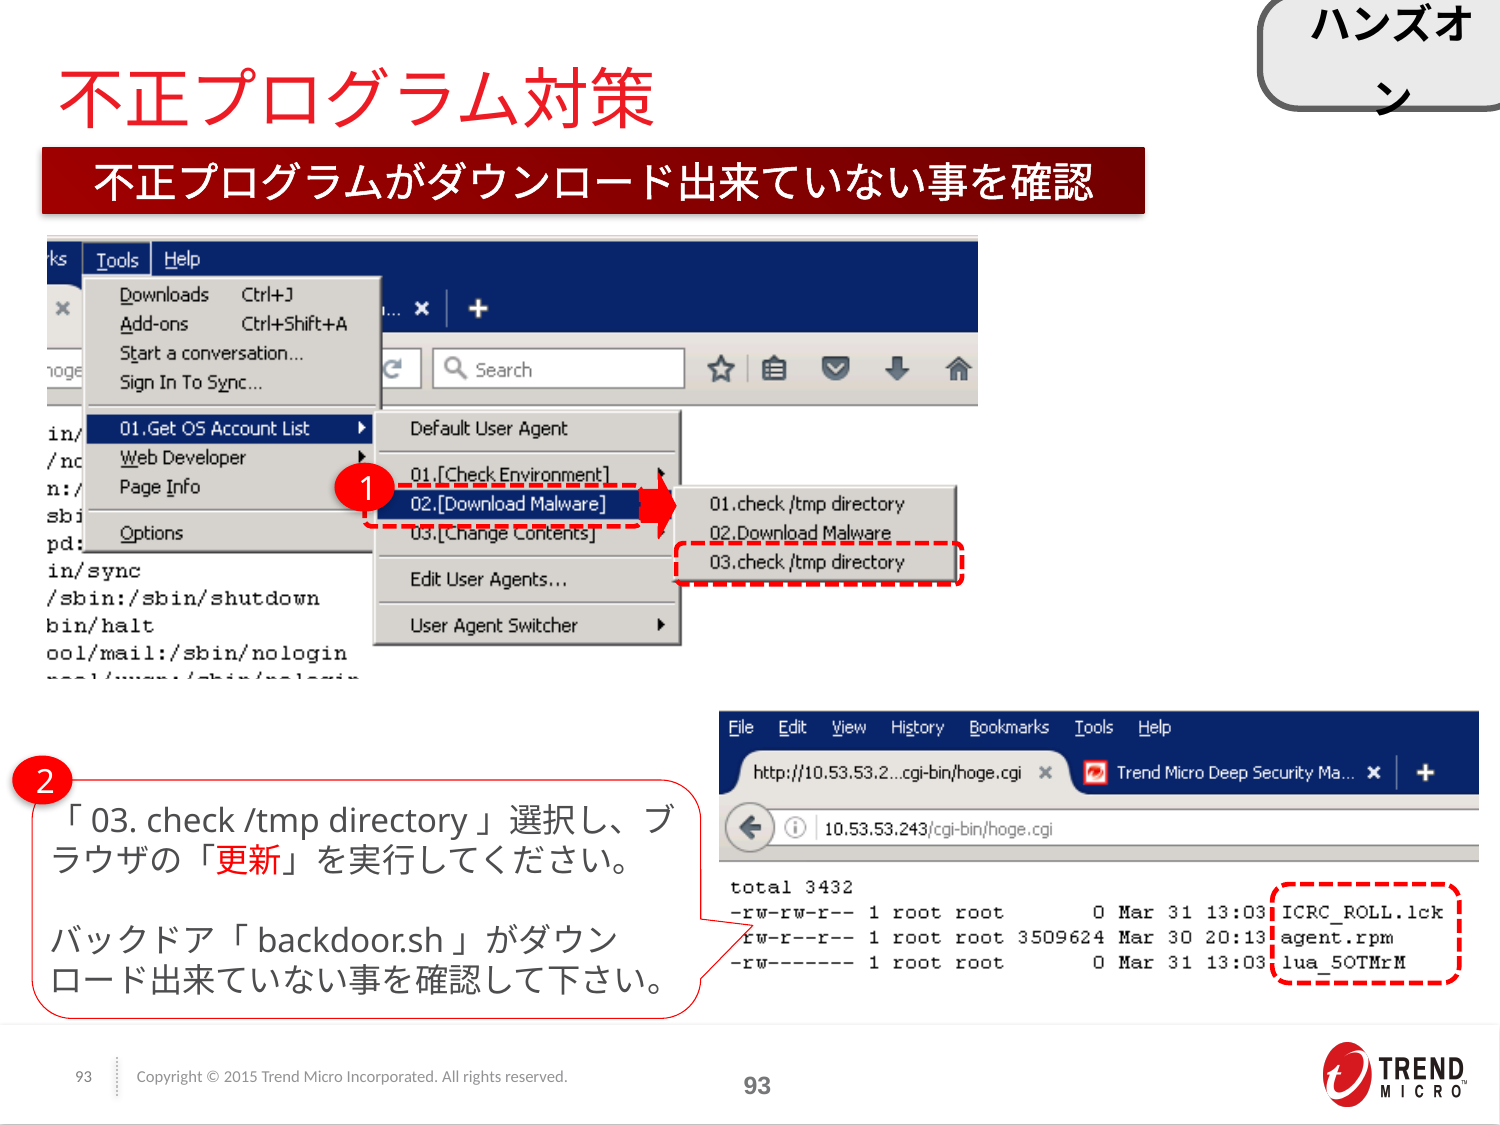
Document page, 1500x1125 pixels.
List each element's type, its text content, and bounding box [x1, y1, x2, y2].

text_box ハンズオン [1257, 0, 1500, 111]
picture [1323, 1042, 1467, 1107]
picture [719, 710, 1480, 1019]
text_box 2 [11, 754, 74, 806]
text_box 「03. check /tmp directory」選択し、ブラウザの「更新」を実行してください。 バックドア「backdoor.sh」がダウンロード出来ていない事を確認して下さい。 [32, 780, 714, 1019]
picture [46, 235, 979, 679]
text_box [249, 1046, 824, 1108]
text_box 不正プログラム対策 [42, 43, 1145, 147]
text_box 不正プログラムがダウンロード出来ていない事を確認 [42, 147, 1145, 214]
